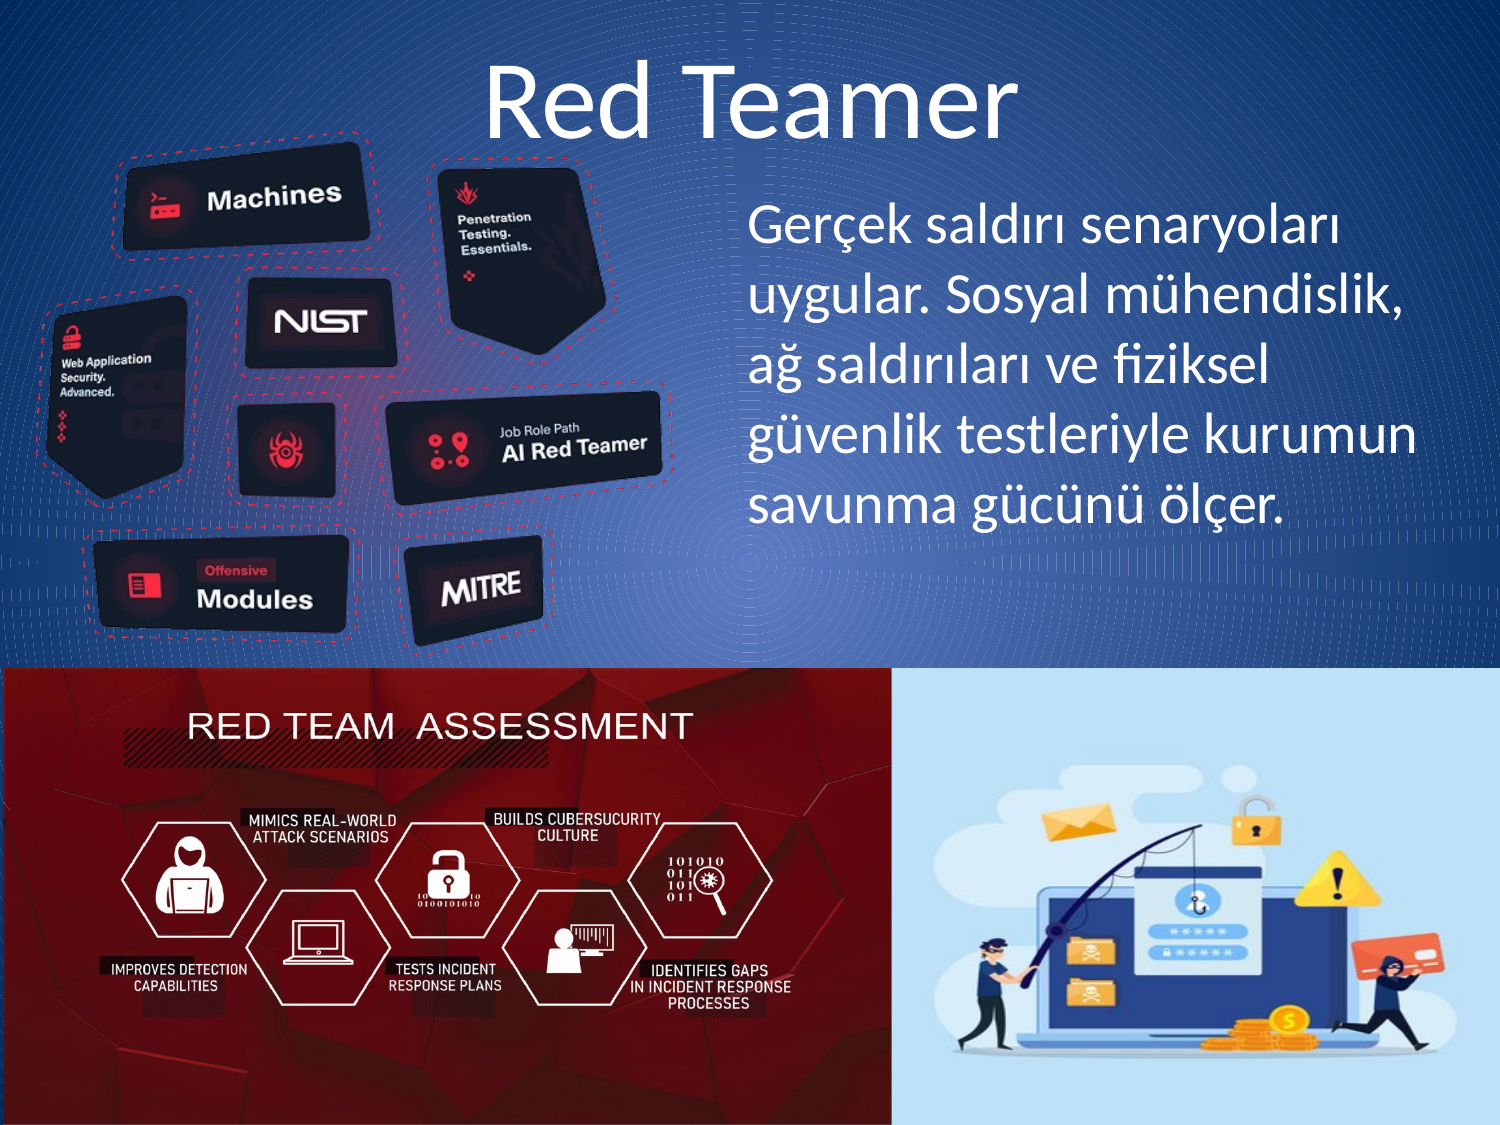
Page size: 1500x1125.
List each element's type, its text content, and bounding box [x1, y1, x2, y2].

picture [3, 89, 892, 1125]
title Red Teamer [76, 0, 1427, 188]
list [893, 668, 1500, 1125]
text_box Gerçek saldırı senaryoları uygular. Sosyal mühendislik, ağ saldırıları ve fiziksel güvenlik testleriyle kurumun savunma gücünü ölçer. [732, 177, 1471, 613]
